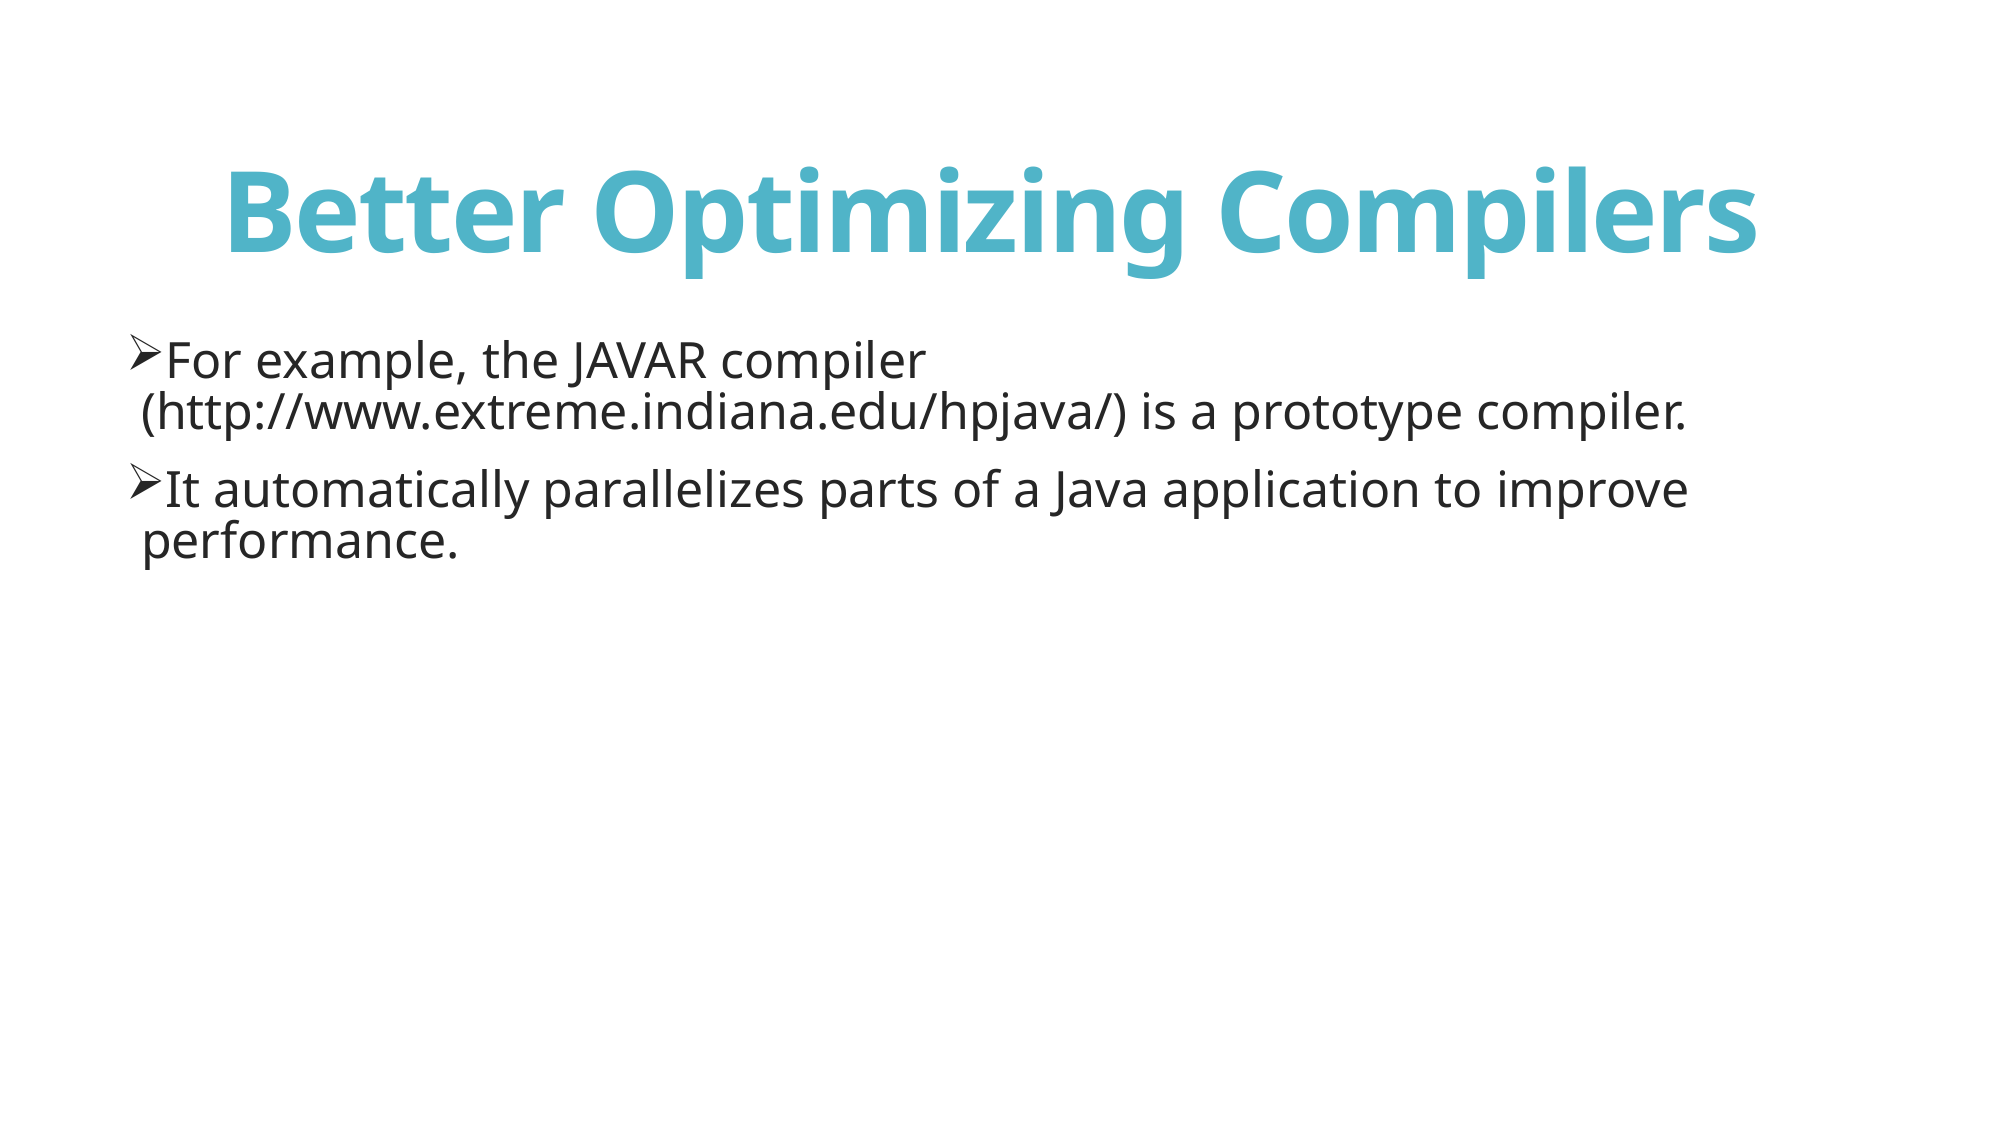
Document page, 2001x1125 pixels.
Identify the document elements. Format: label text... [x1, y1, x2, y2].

list For example, the JAVAR compiler (http://www.extreme.indiana.edu/hpjava/) is a prototype compiler. It automatically parallelizes parts of a Java application to improve performance. [111, 329, 1876, 1012]
title Better Optimizing Compilers [107, 81, 1875, 354]
